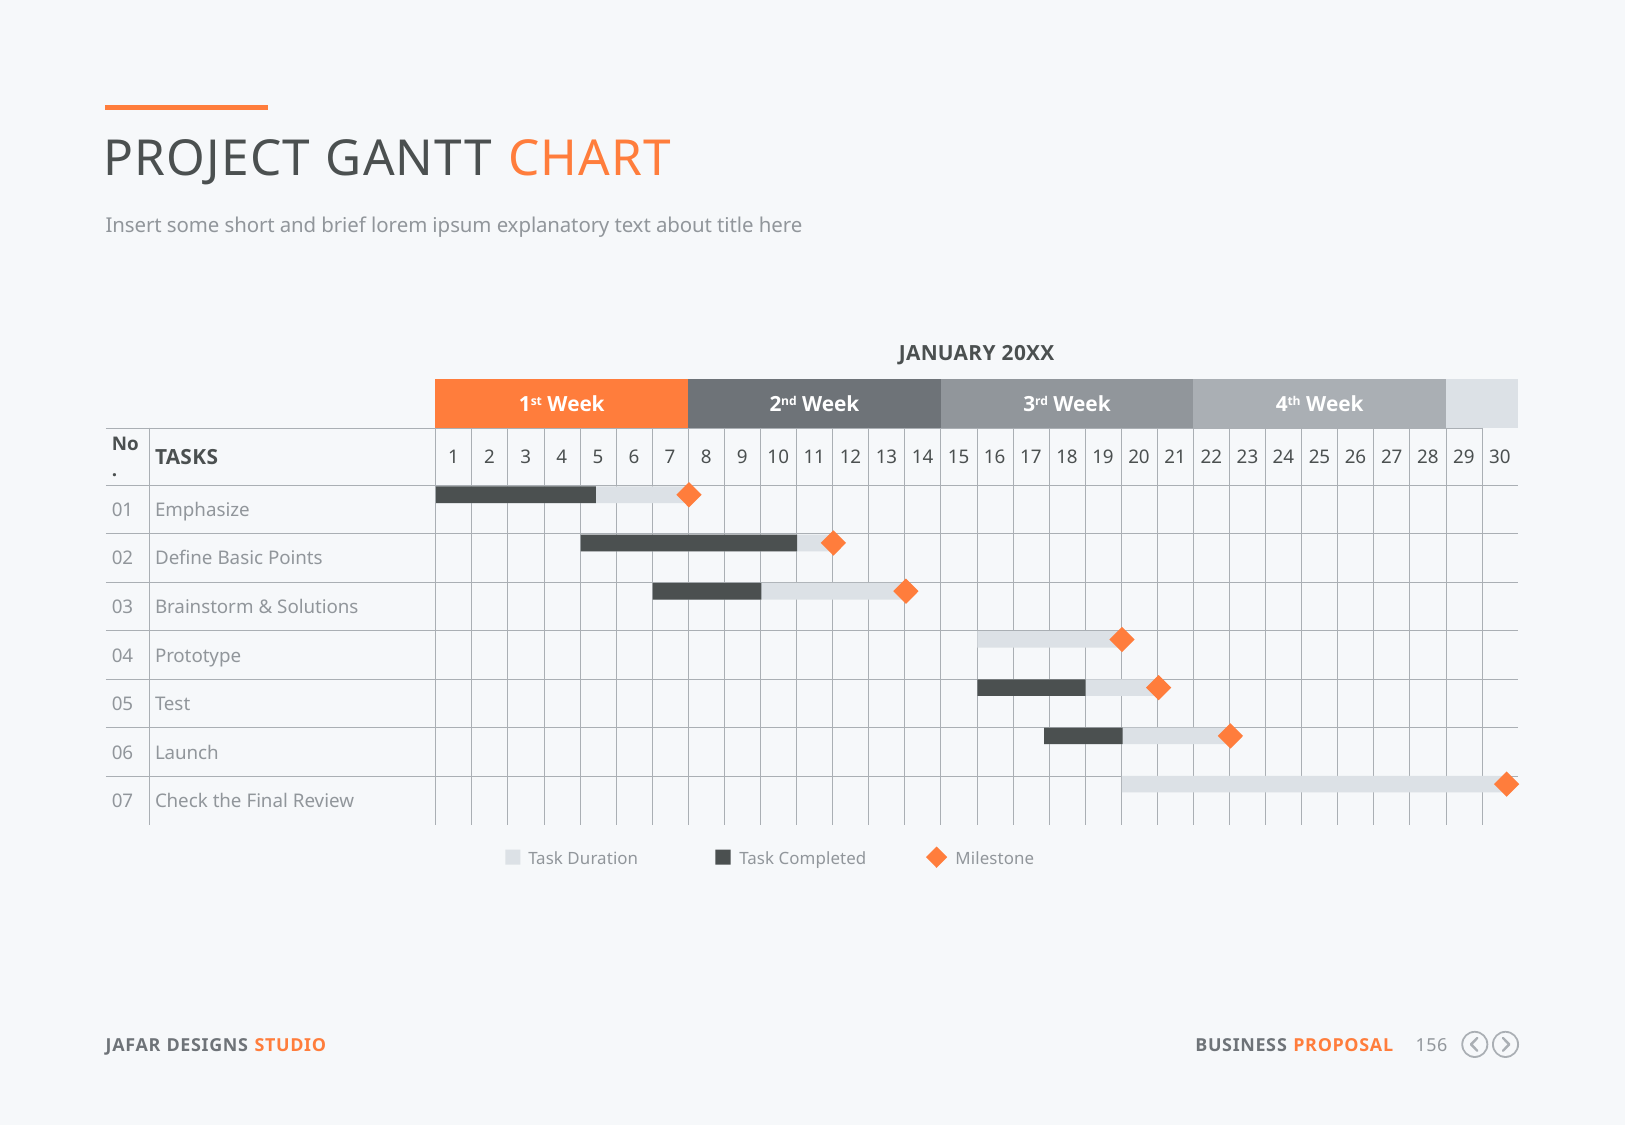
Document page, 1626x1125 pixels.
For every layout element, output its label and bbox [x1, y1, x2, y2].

text_box [528, 843, 693, 869]
table_cell [150, 728, 435, 776]
table_cell [725, 680, 760, 727]
table_cell [1230, 793, 1265, 825]
table_cell [436, 728, 471, 776]
table_cell [1338, 631, 1373, 679]
table_cell [1086, 745, 1121, 776]
table_cell [150, 486, 435, 533]
table_cell [725, 601, 760, 630]
table_cell [617, 583, 652, 630]
table_cell [653, 504, 688, 533]
table_cell [725, 486, 760, 533]
table_cell [508, 504, 544, 533]
table_cell [1410, 793, 1446, 825]
table_cell [617, 504, 652, 533]
table_cell [617, 680, 652, 727]
table_cell [472, 680, 507, 727]
table_cell [150, 429, 435, 485]
table_cell [545, 631, 580, 679]
table_cell [545, 429, 580, 485]
table_cell [581, 631, 616, 679]
table_cell [545, 504, 580, 533]
table_cell [978, 697, 1013, 727]
table_cell [761, 777, 796, 825]
table_cell [1158, 534, 1193, 582]
table_cell [978, 429, 1013, 485]
table_cell [869, 429, 904, 485]
text_box [924, 845, 949, 870]
table_cell [833, 486, 868, 533]
table_cell [797, 601, 832, 630]
table_cell [1302, 793, 1337, 825]
table_cell [689, 486, 724, 533]
table_cell [1302, 680, 1337, 727]
table_cell [472, 728, 507, 776]
table_cell [833, 777, 868, 825]
table_cell [1086, 486, 1121, 533]
table_cell [1050, 697, 1085, 727]
table_cell [1410, 583, 1446, 630]
table_cell [797, 728, 832, 776]
table_cell [1338, 793, 1373, 825]
table_cell [1374, 429, 1409, 485]
table_cell [1447, 534, 1482, 582]
table_cell [797, 631, 832, 679]
table_cell [1230, 728, 1265, 775]
table_cell [1158, 680, 1193, 727]
table_cell [1266, 680, 1301, 727]
table_cell [1050, 745, 1085, 776]
table_cell [1302, 486, 1337, 533]
table_cell [725, 728, 760, 776]
table_cell [653, 631, 688, 679]
table_cell [436, 680, 471, 727]
table_cell [1266, 631, 1301, 679]
table_cell [545, 680, 580, 727]
table_cell [833, 429, 868, 485]
table_cell [1158, 486, 1193, 533]
table_cell [1410, 486, 1446, 533]
table_cell [1483, 583, 1518, 630]
table_cell [689, 552, 724, 582]
table_cell [106, 631, 149, 679]
table_cell [941, 777, 977, 825]
table_cell [106, 728, 149, 776]
table_cell [106, 583, 149, 630]
table_cell [508, 680, 544, 727]
table_cell [1374, 680, 1409, 727]
table_cell [653, 728, 688, 776]
table_cell [833, 728, 868, 776]
table_cell [106, 486, 149, 533]
table_cell [653, 429, 688, 485]
text_box [739, 843, 904, 869]
table_cell [1266, 583, 1301, 630]
table_cell [581, 429, 616, 485]
table_cell [1050, 583, 1085, 630]
table_cell [761, 728, 796, 776]
table_cell [905, 429, 940, 485]
table_cell [653, 680, 688, 727]
table_cell [1158, 631, 1193, 679]
table_cell [1086, 649, 1121, 678]
table_cell [941, 631, 977, 679]
table_cell [1122, 429, 1157, 485]
table_cell [545, 728, 580, 776]
table_cell [869, 601, 904, 630]
table_cell [653, 777, 688, 825]
table_cell [1014, 429, 1049, 485]
table_cell [545, 777, 580, 825]
table_cell [797, 429, 832, 485]
table_cell [150, 680, 435, 727]
table_cell [581, 728, 616, 776]
table_cell [1014, 777, 1049, 825]
table_cell [545, 583, 580, 630]
table_cell [1014, 486, 1049, 533]
table_cell [833, 631, 868, 679]
table_cell [941, 680, 977, 727]
table_cell [1122, 583, 1157, 630]
table_cell [1266, 534, 1301, 582]
table_cell [508, 777, 544, 825]
text_box [955, 843, 1120, 869]
table_cell [436, 429, 471, 485]
table_cell [1410, 534, 1446, 582]
table_cell [1194, 429, 1229, 485]
table_cell [653, 552, 688, 582]
text_box [976, 673, 1173, 702]
table_cell [1230, 429, 1265, 485]
table_cell [1194, 583, 1229, 630]
table_cell [1122, 793, 1157, 825]
table_cell [1158, 429, 1193, 485]
table_cell [1014, 697, 1049, 727]
table_cell [1230, 534, 1265, 582]
table_cell [689, 680, 724, 727]
table_cell [1086, 697, 1121, 727]
table_cell [1302, 534, 1337, 582]
table_cell [833, 534, 868, 582]
table_cell [978, 649, 1013, 678]
table_cell [472, 534, 507, 582]
table_cell [1374, 534, 1409, 582]
table_cell [1410, 631, 1446, 679]
table_cell [689, 728, 724, 776]
table_cell [1374, 793, 1409, 825]
table_cell [581, 583, 616, 630]
table_cell [905, 534, 940, 582]
list [103, 125, 1518, 188]
table_cell [1447, 583, 1482, 630]
table_cell [1338, 534, 1373, 582]
table_cell [689, 601, 724, 630]
table_cell [1266, 486, 1301, 533]
table_cell [941, 486, 977, 533]
table_header [106, 325, 1518, 379]
table_cell [1302, 631, 1337, 679]
table_cell [1194, 486, 1229, 533]
table_cell [725, 552, 760, 582]
table_cell [1050, 777, 1085, 825]
table_cell [508, 534, 544, 582]
table_cell [1266, 429, 1301, 485]
table_cell [1086, 429, 1121, 485]
table_cell [581, 552, 616, 582]
table_cell [797, 552, 832, 582]
table_cell [1374, 631, 1409, 679]
table_cell [725, 777, 760, 825]
table_cell [1410, 429, 1446, 485]
table_cell [436, 631, 471, 679]
table_cell [653, 601, 688, 630]
table_cell [1050, 429, 1085, 485]
table_cell [1447, 793, 1482, 825]
table_cell [1338, 728, 1373, 775]
table_cell [472, 631, 507, 679]
table_cell [1122, 697, 1157, 727]
table_cell [905, 486, 940, 533]
table_cell [869, 486, 904, 533]
table_cell [508, 728, 544, 776]
table_cell [1338, 429, 1373, 485]
table_cell [617, 429, 652, 485]
table_cell [1158, 793, 1193, 825]
table_cell [869, 777, 904, 825]
table_cell [797, 777, 832, 825]
table_cell [1338, 486, 1373, 533]
table_cell [1374, 583, 1409, 630]
table_cell [1302, 583, 1337, 630]
table_cell [472, 583, 507, 630]
table_cell [905, 583, 940, 630]
table_cell [978, 486, 1013, 533]
table_cell [1230, 486, 1265, 533]
table_cell [761, 631, 796, 679]
table_cell [1230, 631, 1265, 679]
table_cell [1194, 680, 1229, 727]
table_cell [978, 534, 1013, 582]
table_cell [106, 429, 149, 485]
table_cell [1266, 728, 1301, 775]
table_cell [1483, 728, 1518, 776]
table_cell [761, 601, 796, 630]
table_cell [150, 534, 435, 582]
table_cell [1122, 486, 1157, 533]
table_cell [1338, 680, 1373, 727]
table_cell [1050, 486, 1085, 533]
text_box [652, 577, 921, 606]
table_cell [1374, 728, 1409, 775]
table_cell [1230, 680, 1265, 727]
table_cell [106, 680, 149, 727]
table_cell [1483, 486, 1518, 533]
table_cell [689, 631, 724, 679]
table_cell [508, 583, 544, 630]
table_cell [941, 728, 977, 776]
table_cell [581, 680, 616, 727]
table_cell [472, 777, 507, 825]
table_cell [1230, 583, 1265, 630]
table_cell [1014, 534, 1049, 582]
table_cell [725, 429, 760, 485]
table_cell [1483, 534, 1518, 582]
text_box [714, 849, 732, 866]
table_cell [472, 504, 507, 533]
table_cell [833, 601, 868, 630]
table_cell [106, 777, 149, 825]
table_cell [436, 583, 471, 630]
text_box [435, 480, 704, 509]
table_cell [1194, 534, 1229, 582]
table_cell [581, 777, 616, 825]
table_cell [1194, 631, 1229, 679]
table_cell [581, 504, 616, 533]
table_cell [1410, 728, 1446, 775]
table_cell [106, 379, 1518, 485]
table_cell [689, 429, 724, 485]
table_cell [761, 429, 796, 485]
table_cell [941, 429, 977, 485]
table_cell [1050, 649, 1085, 678]
table_cell [1086, 583, 1121, 630]
table_cell [1122, 534, 1157, 582]
table_cell [761, 552, 796, 582]
text_box [1121, 770, 1521, 799]
table_cell [1158, 745, 1193, 775]
table_cell [617, 777, 652, 825]
table_cell [978, 583, 1013, 630]
text_box [580, 528, 848, 558]
table_cell [1194, 793, 1229, 825]
table_cell [941, 583, 977, 630]
table_cell [797, 486, 832, 533]
table_cell [1374, 486, 1409, 533]
table_cell [1483, 680, 1518, 727]
table_cell [1447, 631, 1482, 679]
table_cell [1447, 429, 1482, 485]
table_cell [905, 631, 940, 679]
table_cell [1014, 728, 1049, 776]
table_cell [1122, 745, 1157, 775]
table_cell [1447, 728, 1482, 775]
table_cell [905, 777, 940, 825]
table_cell [797, 680, 832, 727]
table_cell [436, 534, 471, 582]
table_cell [761, 680, 796, 727]
table_cell [150, 583, 435, 630]
table_cell [869, 728, 904, 776]
table_cell [941, 534, 977, 582]
table_cell [1483, 631, 1518, 679]
table_cell [869, 631, 904, 679]
table_cell [436, 504, 471, 533]
table_cell [833, 680, 868, 727]
table_cell [869, 680, 904, 727]
table_cell [725, 631, 760, 679]
table_cell [472, 429, 507, 485]
table_cell [1447, 680, 1482, 727]
table_cell [508, 631, 544, 679]
table_cell [617, 728, 652, 776]
table_cell [761, 486, 796, 533]
table_cell [1302, 429, 1337, 485]
text_box [976, 625, 1137, 654]
text_box [1043, 721, 1245, 751]
table_cell [436, 777, 471, 825]
table_cell [1338, 583, 1373, 630]
table_cell [545, 534, 580, 582]
table_cell [1122, 631, 1157, 678]
table_cell [617, 552, 652, 582]
text_box [504, 849, 521, 866]
table_cell [1014, 649, 1049, 678]
table_cell [1086, 534, 1121, 582]
table_cell [150, 631, 435, 679]
table_cell [106, 534, 149, 582]
table_cell [978, 777, 1013, 825]
table_cell [1302, 728, 1337, 775]
table_cell [150, 777, 435, 825]
table_cell [869, 534, 904, 582]
table_cell [1447, 486, 1482, 533]
table_cell [1266, 793, 1301, 825]
table_cell [1086, 777, 1121, 825]
table_cell [905, 728, 940, 776]
table_cell [1483, 788, 1518, 825]
list [105, 209, 1519, 241]
table_cell [1050, 534, 1085, 582]
table_cell [1194, 745, 1229, 775]
table_cell [1014, 583, 1049, 630]
table_cell [978, 728, 1013, 776]
table_cell [905, 680, 940, 727]
table_cell [617, 631, 652, 679]
table_cell [689, 777, 724, 825]
table_cell [1410, 680, 1446, 727]
table_cell [1158, 583, 1193, 630]
table_cell [508, 429, 544, 485]
